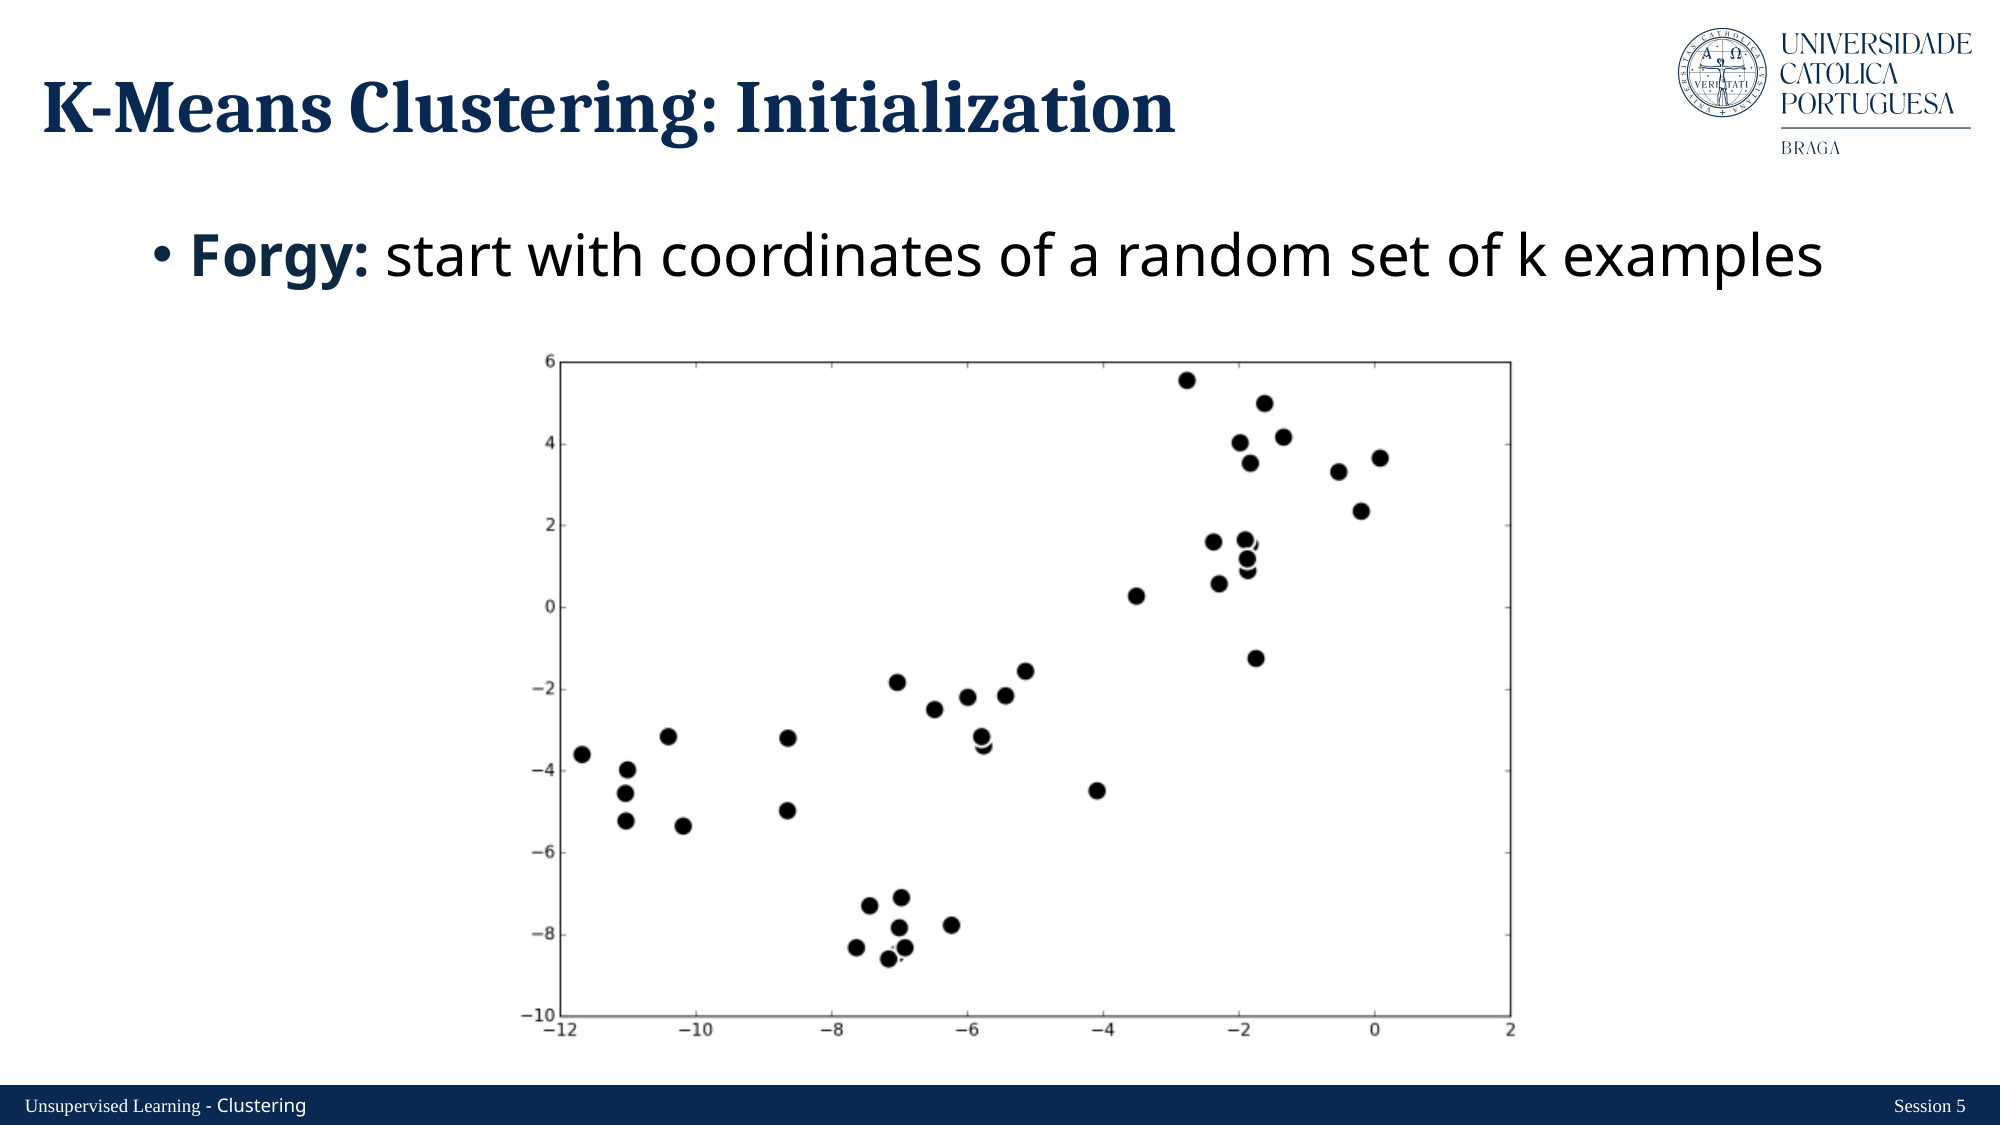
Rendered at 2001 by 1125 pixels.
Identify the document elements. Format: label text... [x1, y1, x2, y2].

picture [1672, 18, 1982, 163]
text_box Forgy: start with coordinates of a random set of k examples [137, 218, 1897, 1037]
text_box [0, 1085, 2000, 1125]
title K-Means Clustering: Initialization [27, 0, 1753, 218]
text_box Session 5 [865, 1086, 1981, 1125]
text_box Unsupervised Learning - Clustering [9, 1086, 865, 1125]
picture [512, 343, 1523, 1047]
